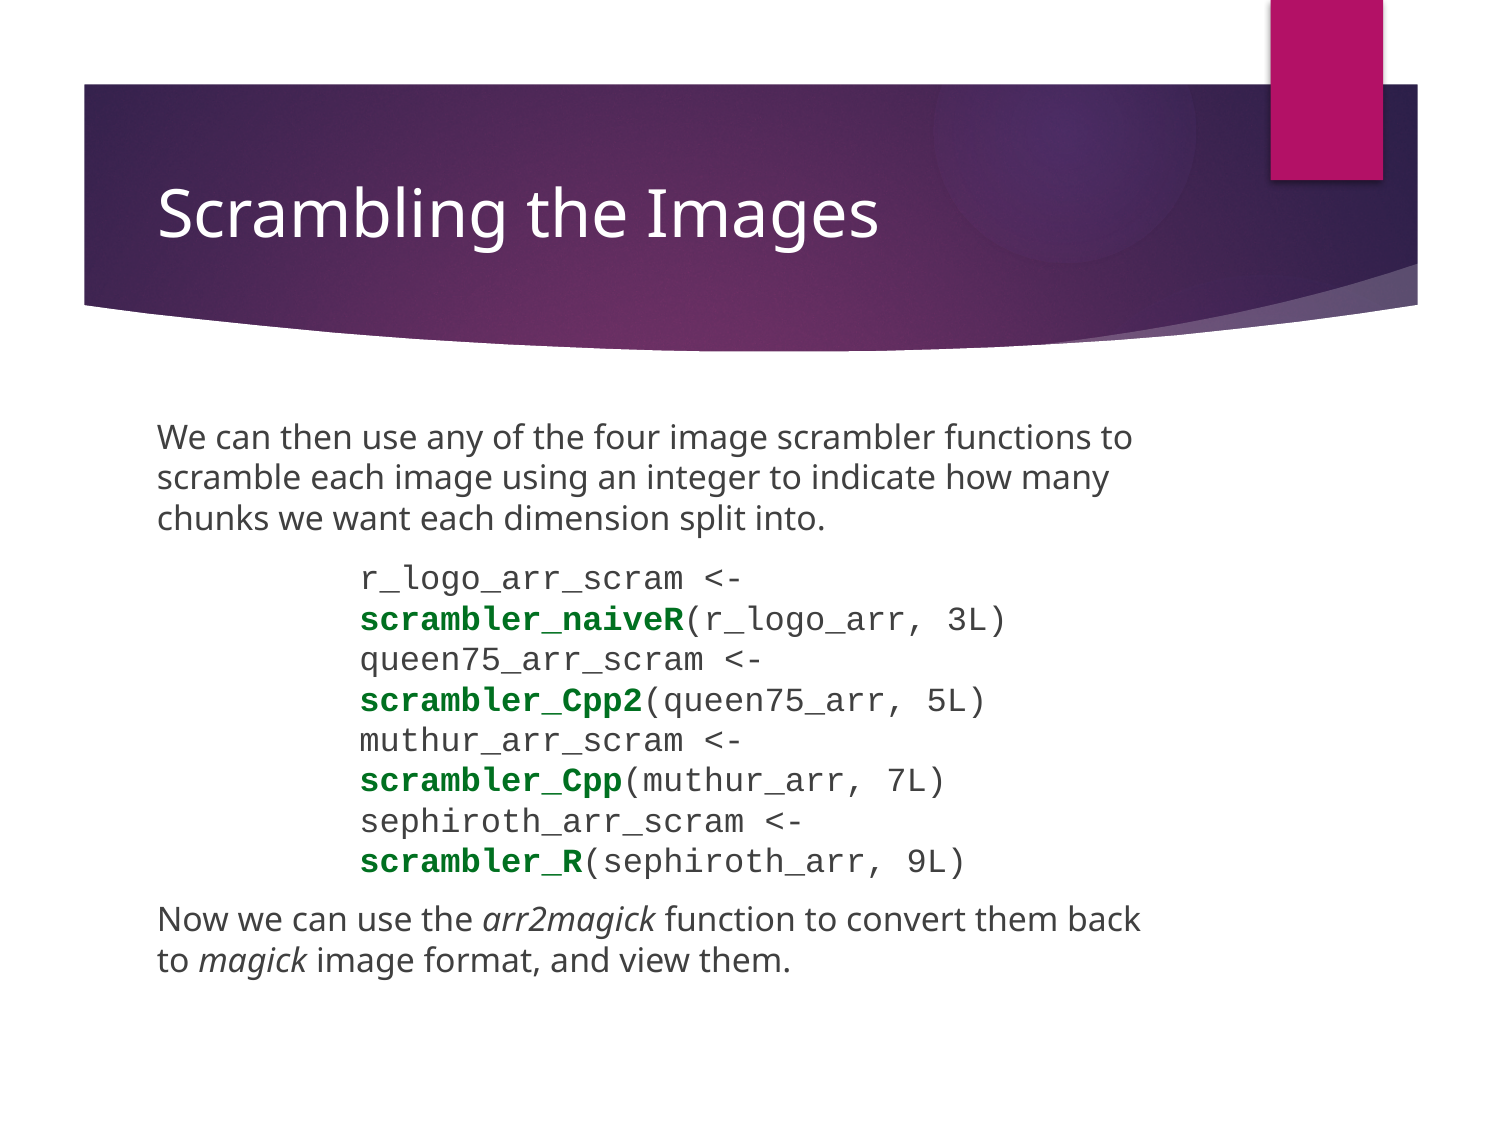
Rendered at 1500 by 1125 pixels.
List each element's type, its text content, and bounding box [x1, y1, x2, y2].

title Scrambling the Images [142, 152, 1183, 269]
list We can then use any of the four image scrambler functions to scramble each image using an integer to indicate how many chunks we want each dimension split into. r_logo_arr_scram <- scrambler_naiveR(r_logo_arr, 3L) queen75_arr_scram <- scrambler_Cpp2(queen75_arr, 5L) muthur_arr_scram <- scrambler_Cpp(muthur_arr, 7L) sephiroth_arr_scram <- scrambler_R(sephiroth_arr, 9L) Now we can use the arr2magick function to convert them back to magick image format, and view them. [141, 408, 1183, 988]
